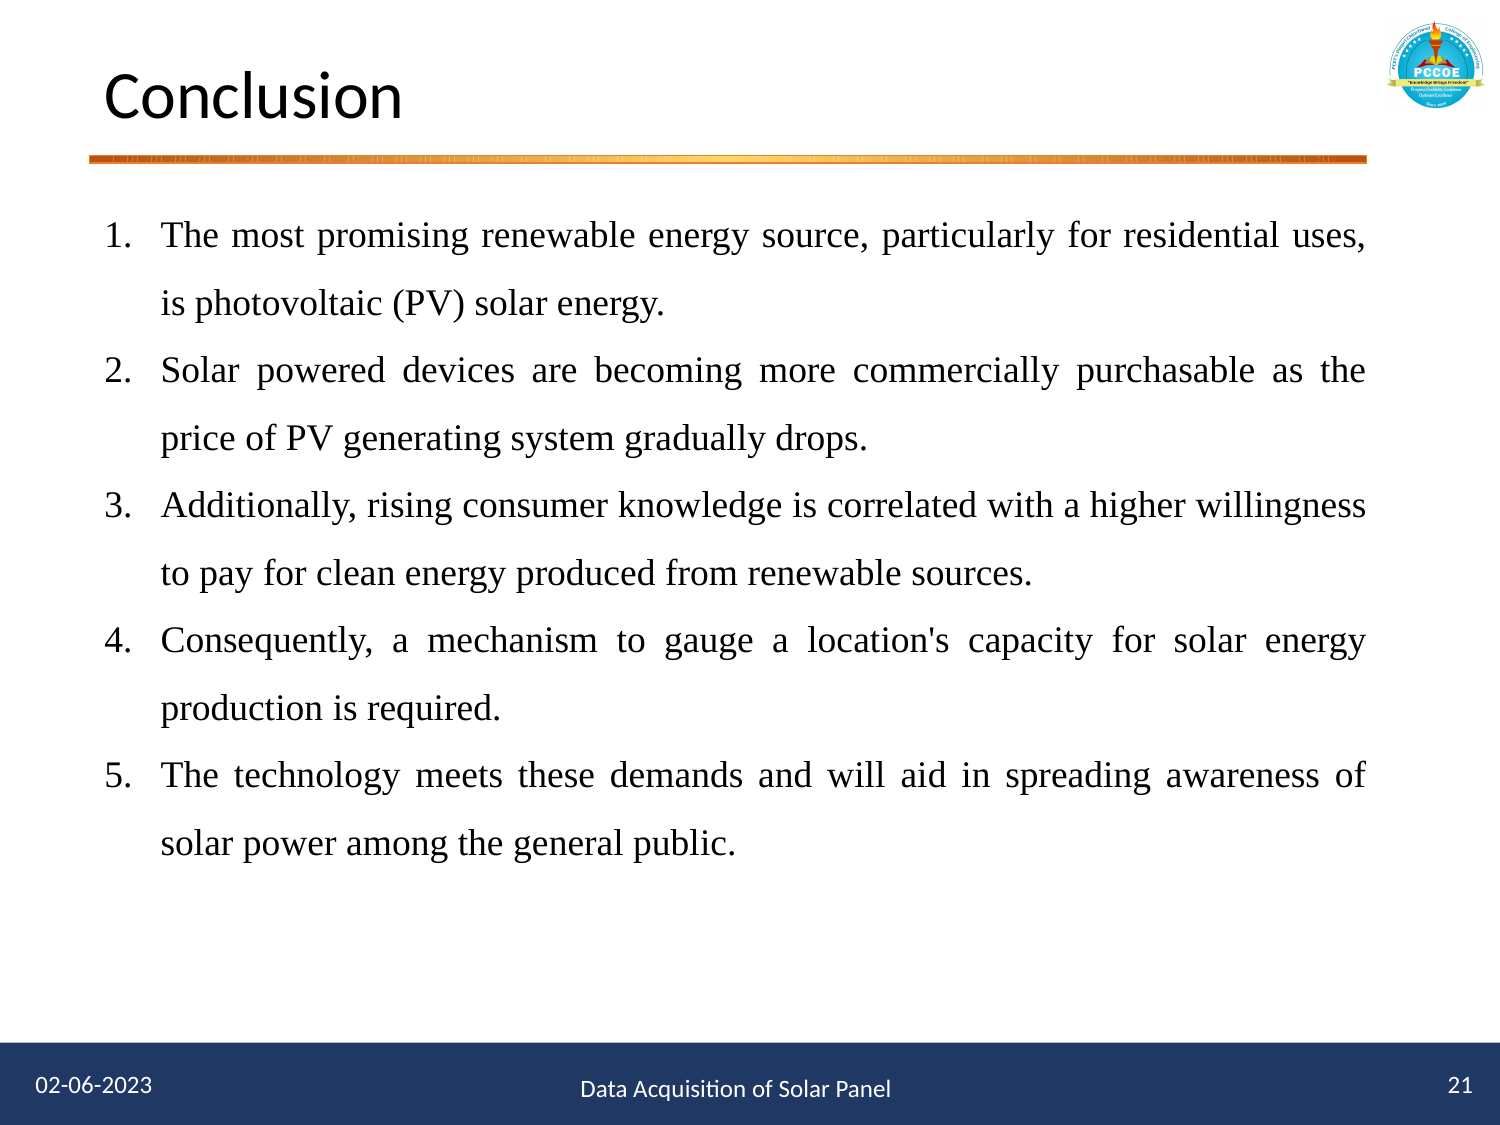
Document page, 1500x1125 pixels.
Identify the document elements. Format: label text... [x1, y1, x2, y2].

footer Data Acquisition of Solar Panel [483, 1057, 990, 1118]
title Conclusion [89, 52, 1350, 141]
list The most promising renewable energy source, particularly for residential uses, is photovoltaic (PV) solar energy. Solar powered devices are becoming more commercially purchasable as the price of PV generating system gradually drops. Additionally, rising consumer knowledge is correlated with a higher willingness to pay for clean energy produced from renewable sources. Consequently, a mechanism to gauge a location's capacity for solar energy production is required. The technology meets these demands and will aid in spreading awareness of solar power among the general public. [89, 180, 1384, 975]
picture [1383, 20, 1489, 110]
slide_number 21 [1150, 1053, 1489, 1114]
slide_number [20, 1053, 358, 1114]
